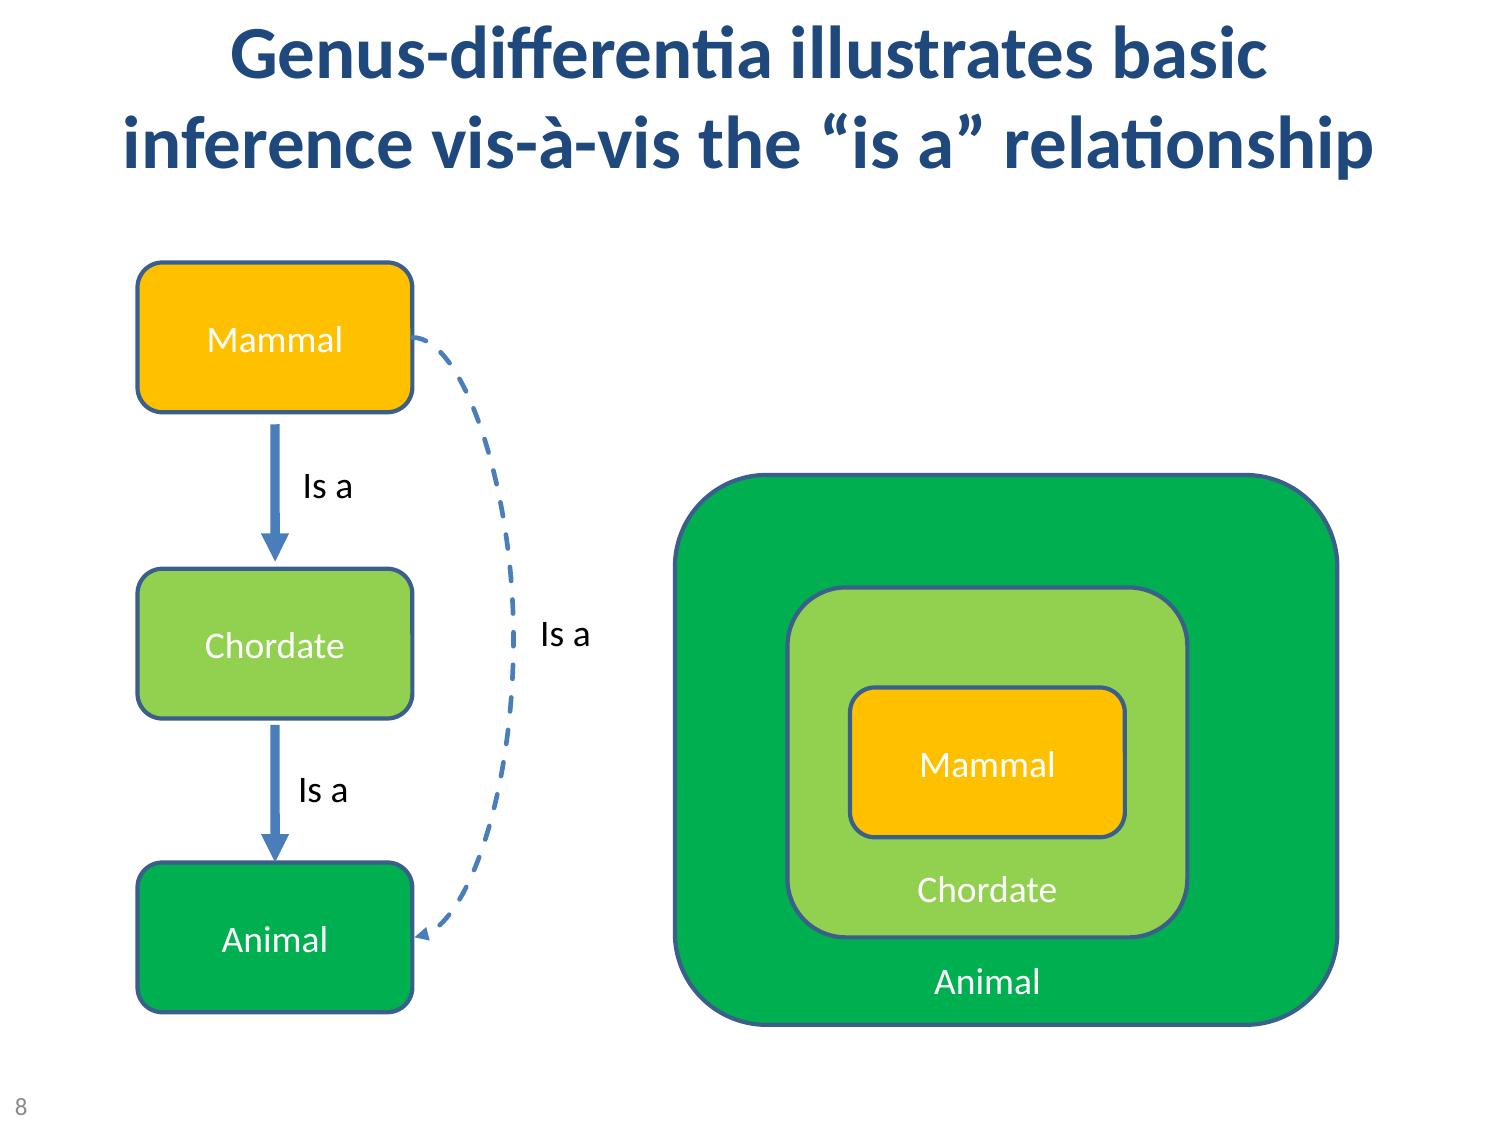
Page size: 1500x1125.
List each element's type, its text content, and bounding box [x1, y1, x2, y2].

text_box Mammal [849, 687, 1125, 838]
text_box Is a [525, 601, 606, 662]
text_box Is a [283, 757, 364, 817]
text_box Chordate [902, 857, 1073, 917]
text_box Genus-differentia illustrates basic inference vis-à-vis the “is a” relationship [74, 0, 1425, 188]
text_box Mammal [137, 262, 413, 413]
text_box 8 [0, 1087, 350, 1124]
text_box [268, 424, 282, 562]
text_box Animal [137, 862, 413, 1013]
text_box Chordate [137, 568, 413, 719]
text_box [268, 724, 282, 863]
text_box Is a [287, 454, 369, 514]
text_box Animal [919, 949, 1056, 1010]
text_box [787, 587, 1188, 938]
text_box [414, 928, 430, 941]
text_box [674, 474, 1338, 1025]
